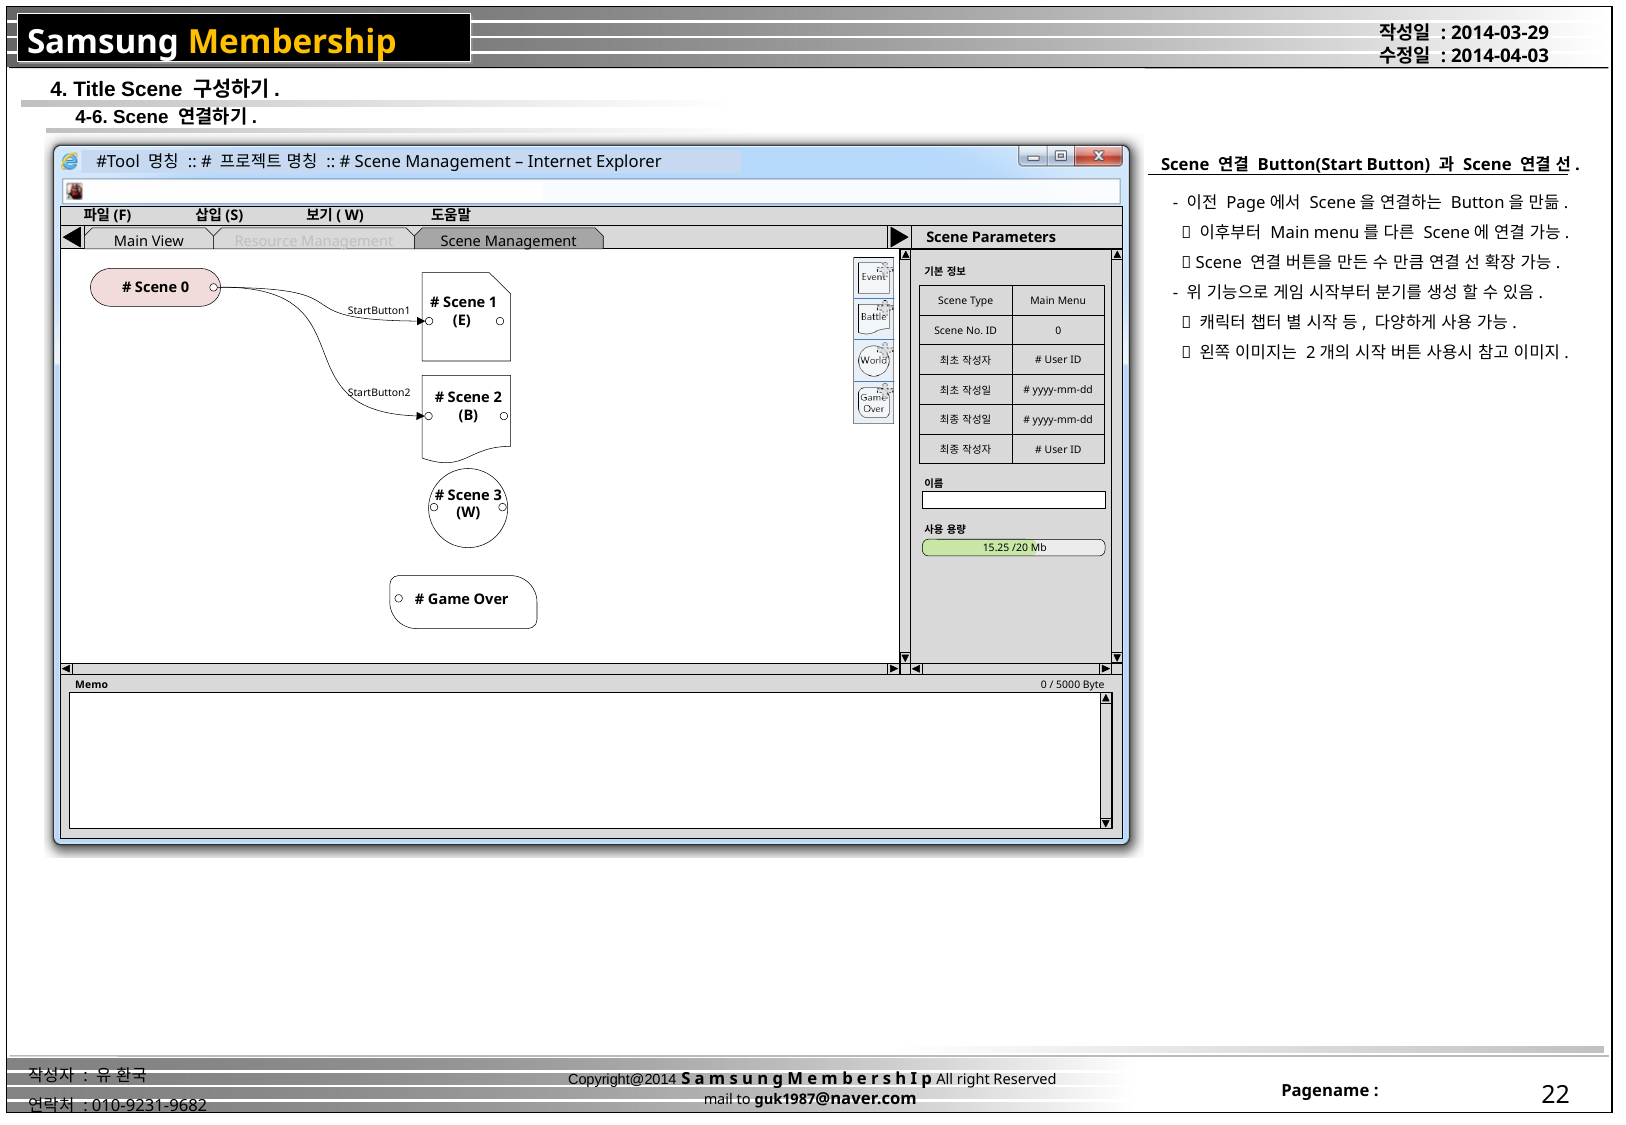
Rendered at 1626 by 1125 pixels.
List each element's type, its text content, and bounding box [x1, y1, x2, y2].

text_box - 이전 Page에서 Scene을 연결하는 Button을 만듦.  이후부터 Main menu를 다른 Scene에 연결 가능.  Scene 연결 버튼을 만든 수 만큼 연결 선 확장 가능. - 위 기능으로 게임 시작부터 분기를 생성 할 수 있음.  캐릭터 챕터 별 시작 등, 다양하게 사용 가능.  왼쪽 이미지는 2개의 시작 버튼 사용시 참고 이미지. [1158, 174, 1625, 389]
text_box 4-6. Scene 연결하기. [58, 96, 437, 128]
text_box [910, 662, 923, 675]
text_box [220, 287, 425, 417]
text_box [21, 100, 33, 107]
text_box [1099, 662, 1112, 675]
text_box [437, 100, 730, 107]
text_box [46, 128, 755, 132]
text_box [895, 1046, 1604, 1053]
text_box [887, 662, 900, 675]
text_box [1111, 652, 1123, 664]
text_box 4. Title Scene 구성하기. [33, 67, 412, 109]
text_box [899, 652, 911, 664]
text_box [1100, 817, 1112, 829]
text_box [1111, 249, 1123, 261]
text_box Scene 연결 Button(Start Button) 과 Scene 연결 선. [1148, 146, 1604, 174]
picture [44, 132, 1144, 858]
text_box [900, 249, 912, 261]
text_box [60, 662, 73, 675]
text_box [1100, 692, 1112, 704]
